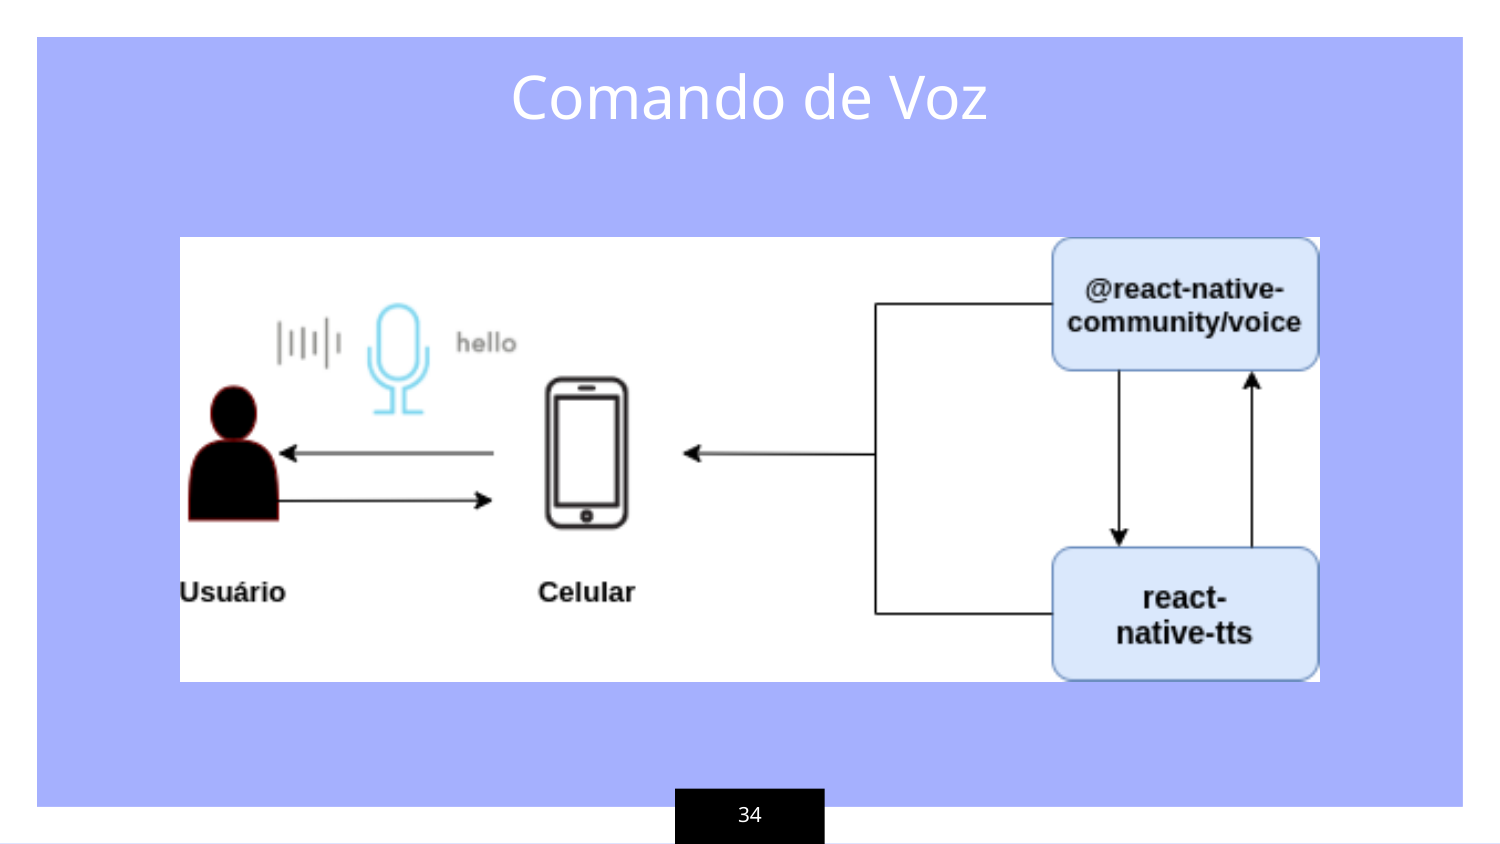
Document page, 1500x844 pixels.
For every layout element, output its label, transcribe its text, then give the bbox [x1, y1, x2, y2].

text_box Comando de Voz [57, 43, 1443, 171]
slide_number ‹#› [675, 788, 825, 844]
picture [180, 237, 1320, 683]
